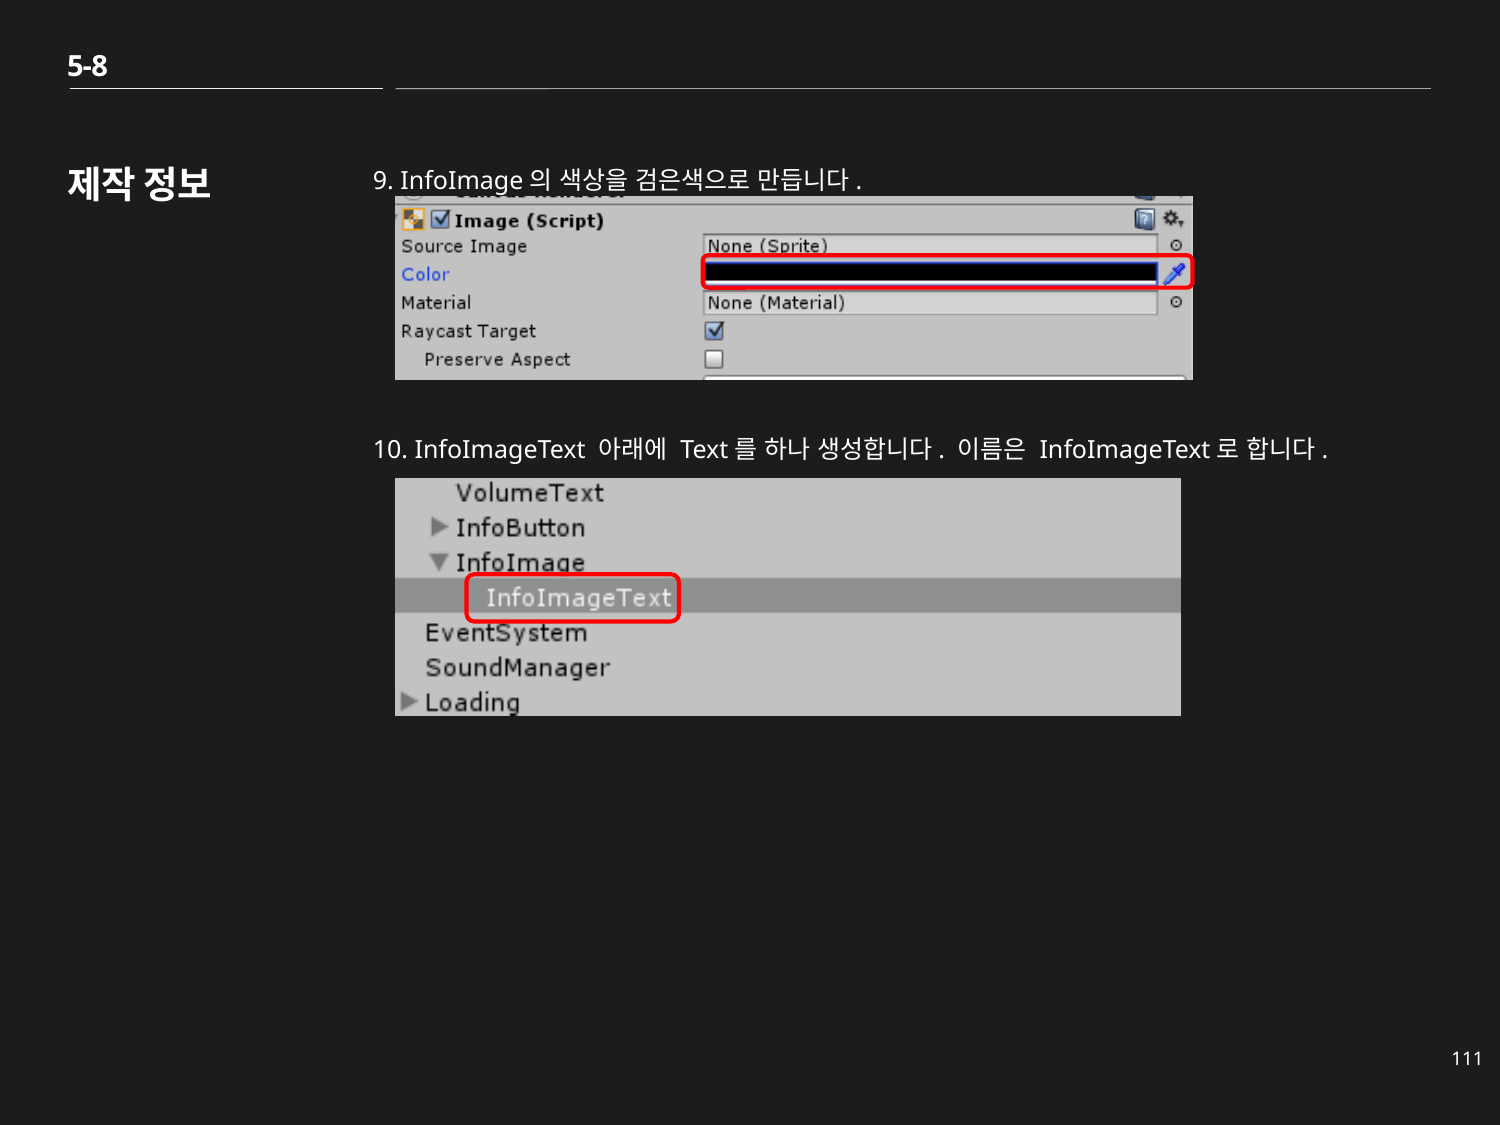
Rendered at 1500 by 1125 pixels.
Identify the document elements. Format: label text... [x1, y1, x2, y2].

picture [395, 195, 1193, 380]
text_box 5-8 [52, 39, 123, 90]
title 제작 정보 [52, 153, 384, 395]
picture [395, 478, 1181, 717]
text_box 111 [1377, 1039, 1499, 1080]
text_box 9. InfoImage의 색상을 검은색으로 만듭니다. 10. InfoImageText 아래에 Text를 하나 생성합니다. 이름은 InfoImageText로 합니다. [358, 157, 1344, 472]
